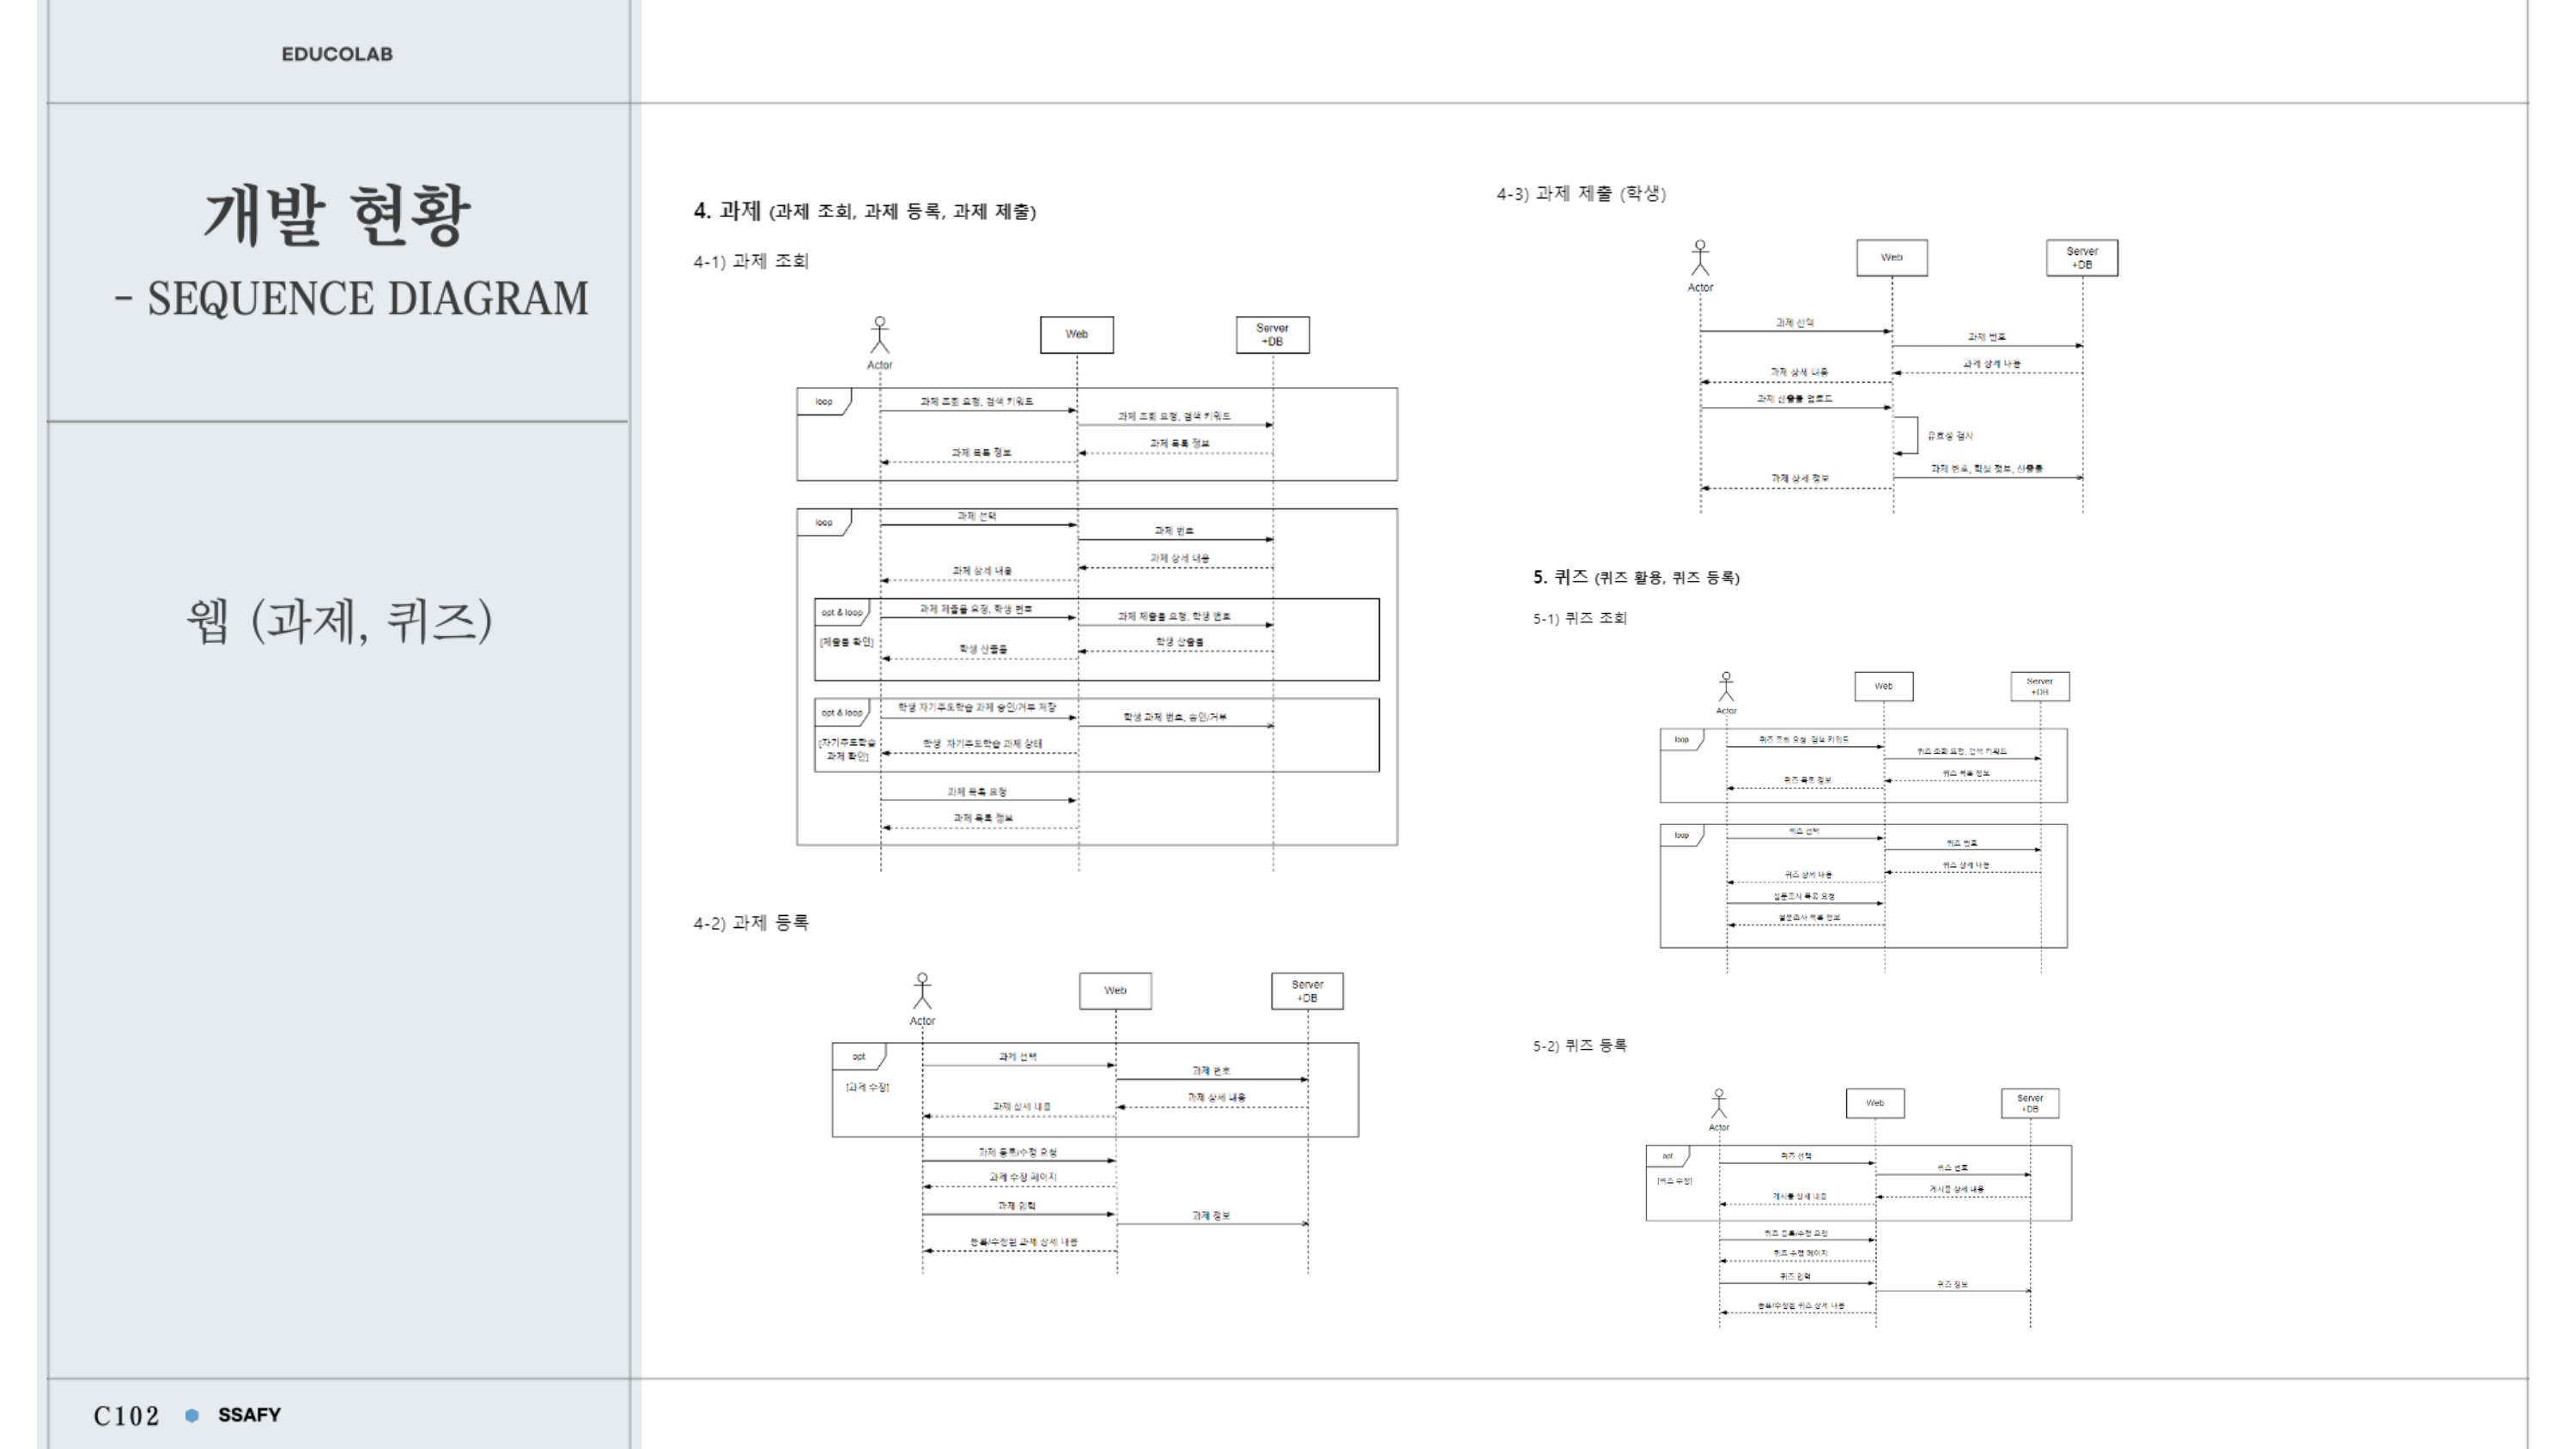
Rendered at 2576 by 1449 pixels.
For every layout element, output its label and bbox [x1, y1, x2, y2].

text_box [89, 1396, 292, 1446]
picture [0, 0, 2576, 1449]
